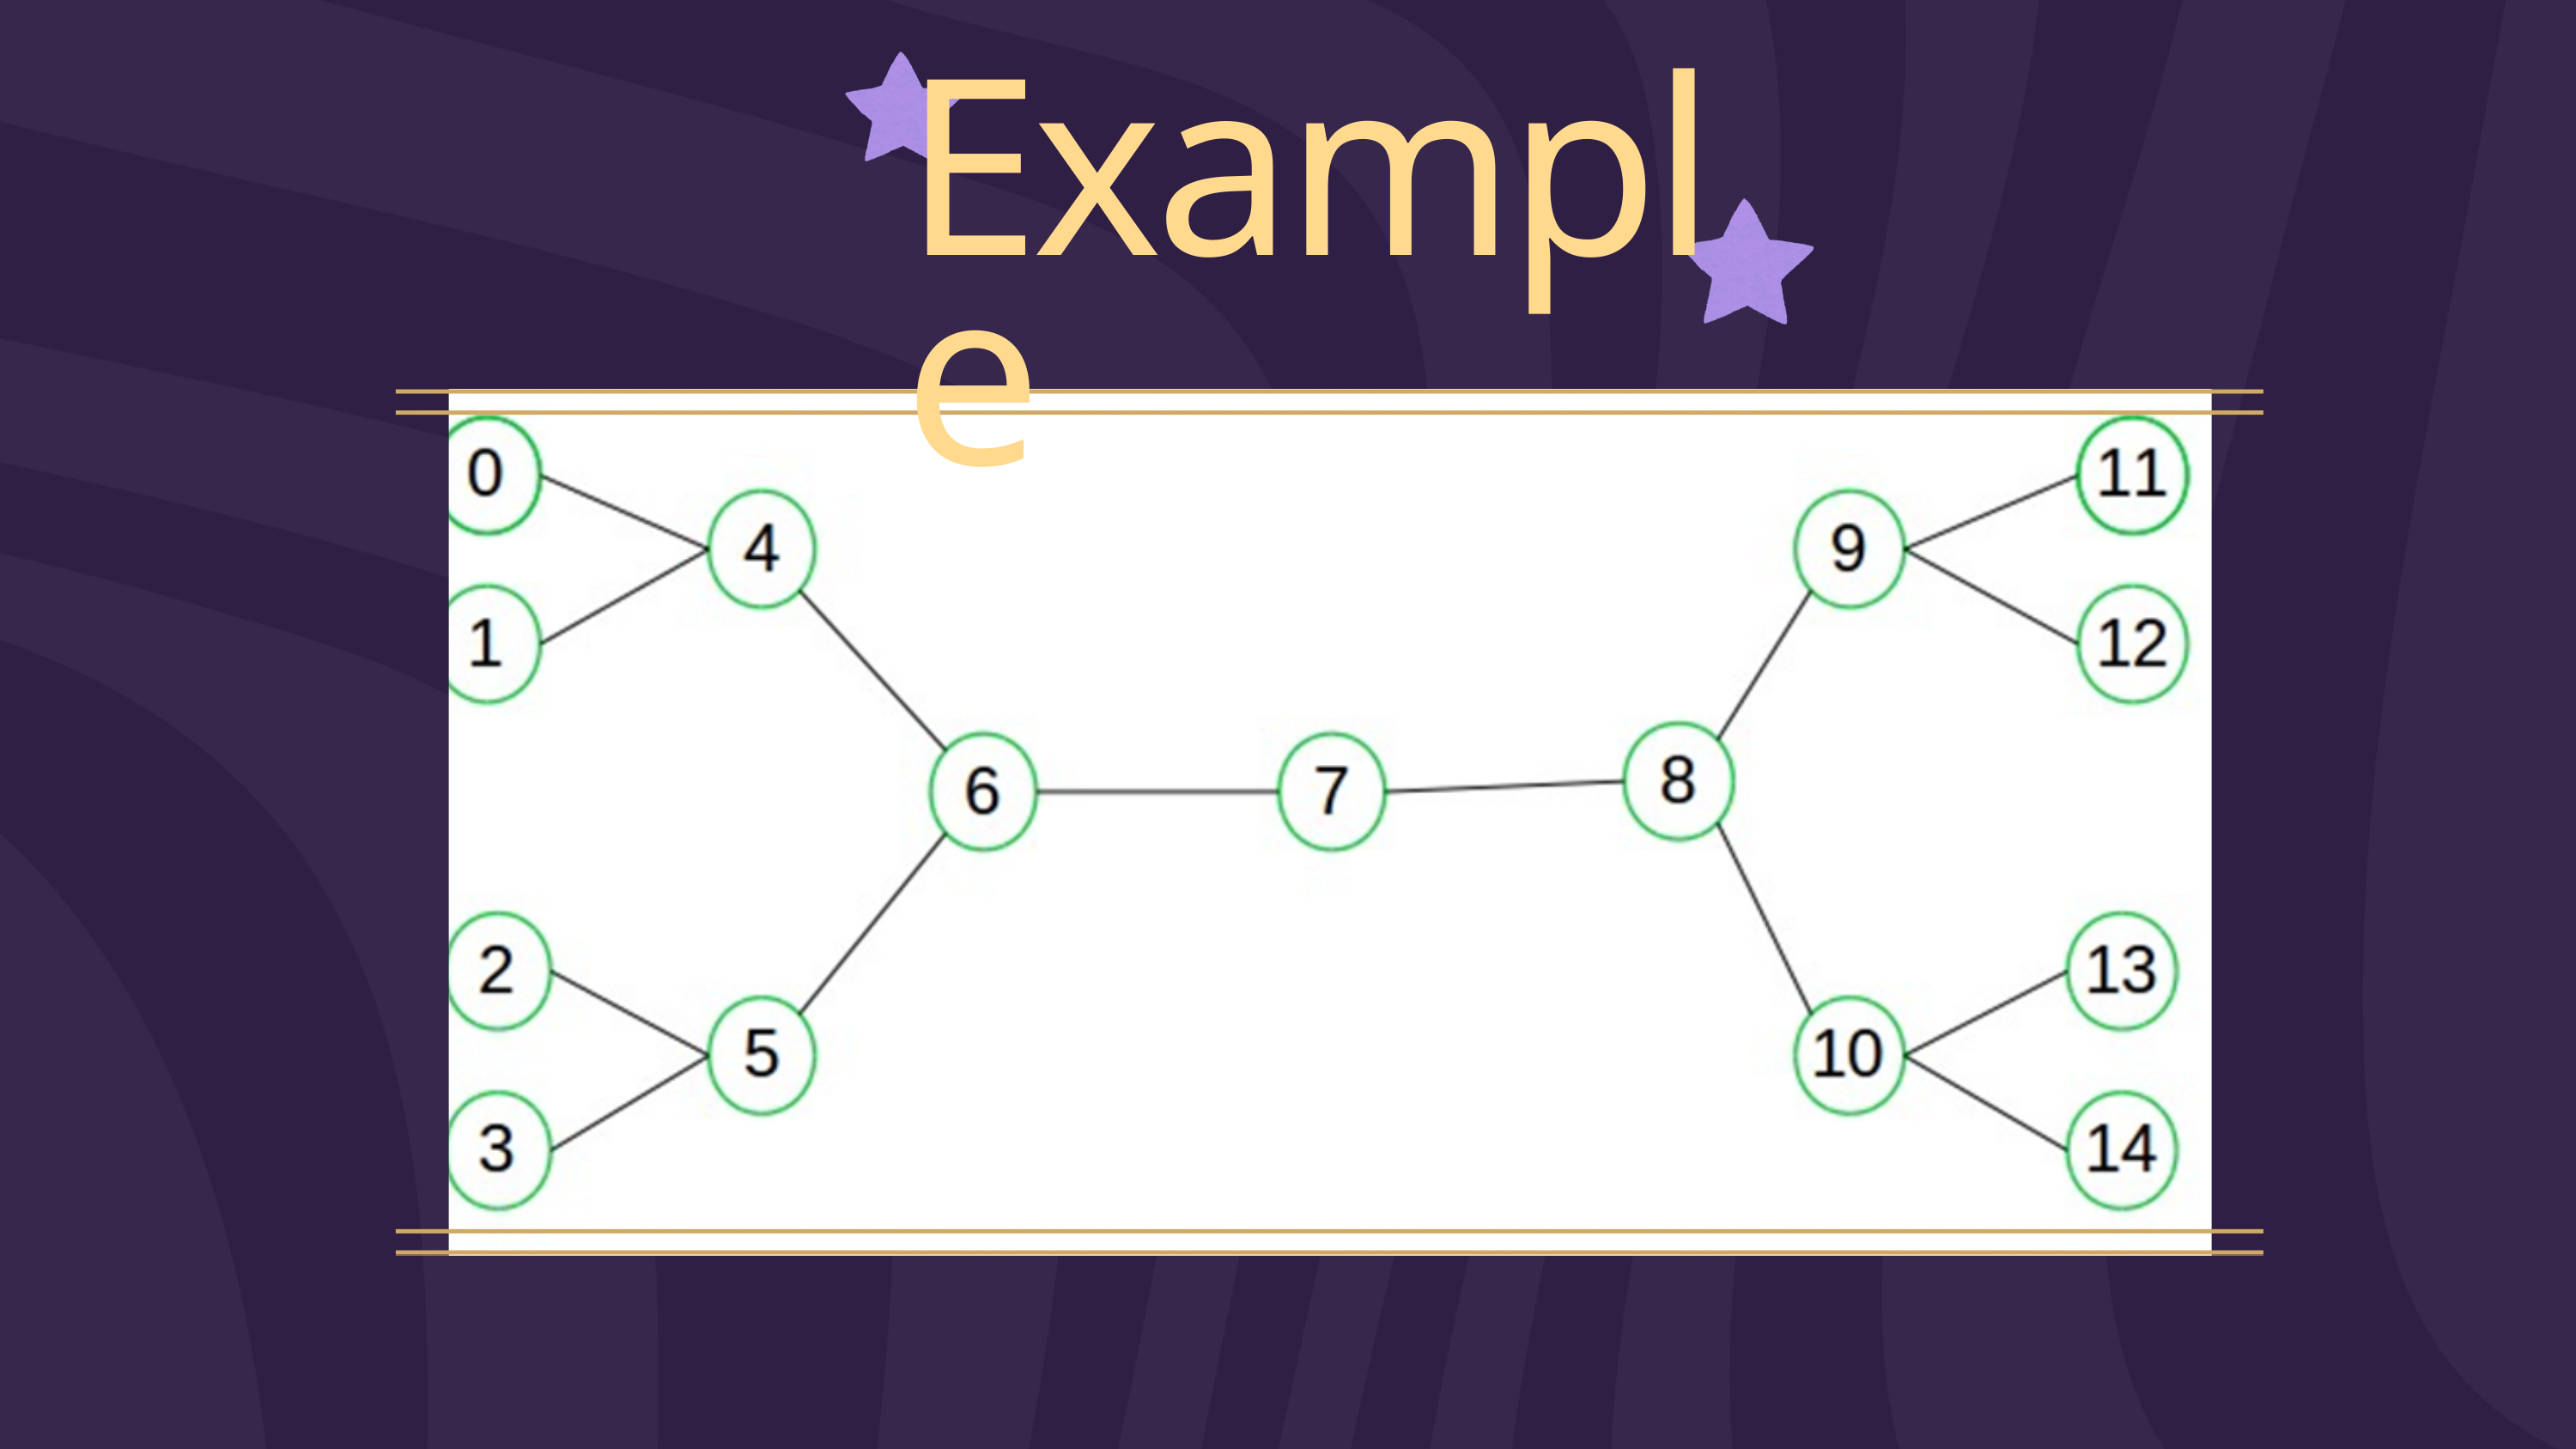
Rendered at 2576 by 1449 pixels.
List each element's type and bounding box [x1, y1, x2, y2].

text_box [395, 389, 2263, 1257]
text_box [844, 51, 1814, 346]
text_box [0, 0, 2576, 1449]
